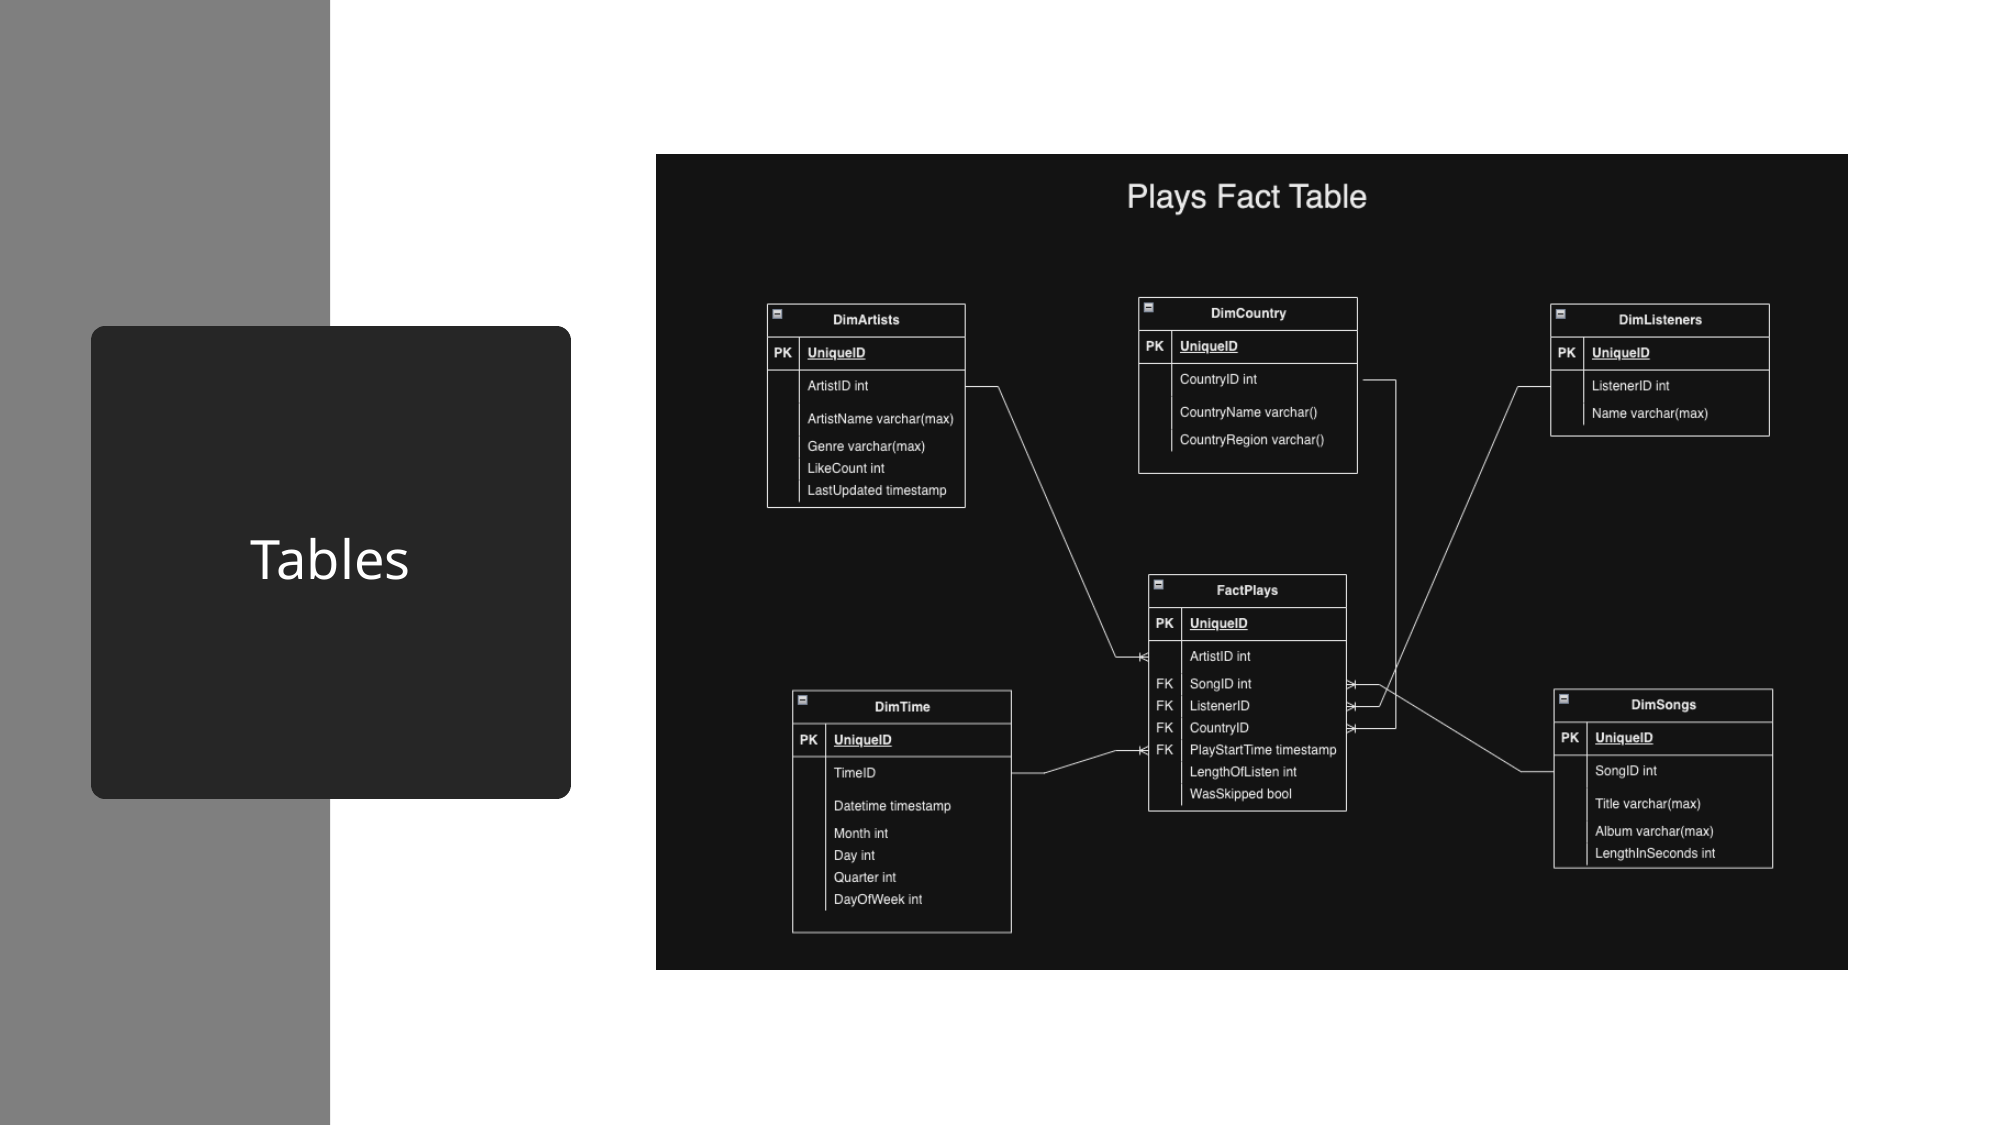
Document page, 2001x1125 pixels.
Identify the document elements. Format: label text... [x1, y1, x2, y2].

text_box [0, 0, 331, 1125]
text_box [331, 0, 2000, 1125]
picture [656, 154, 1848, 970]
title Tables [105, 340, 557, 785]
